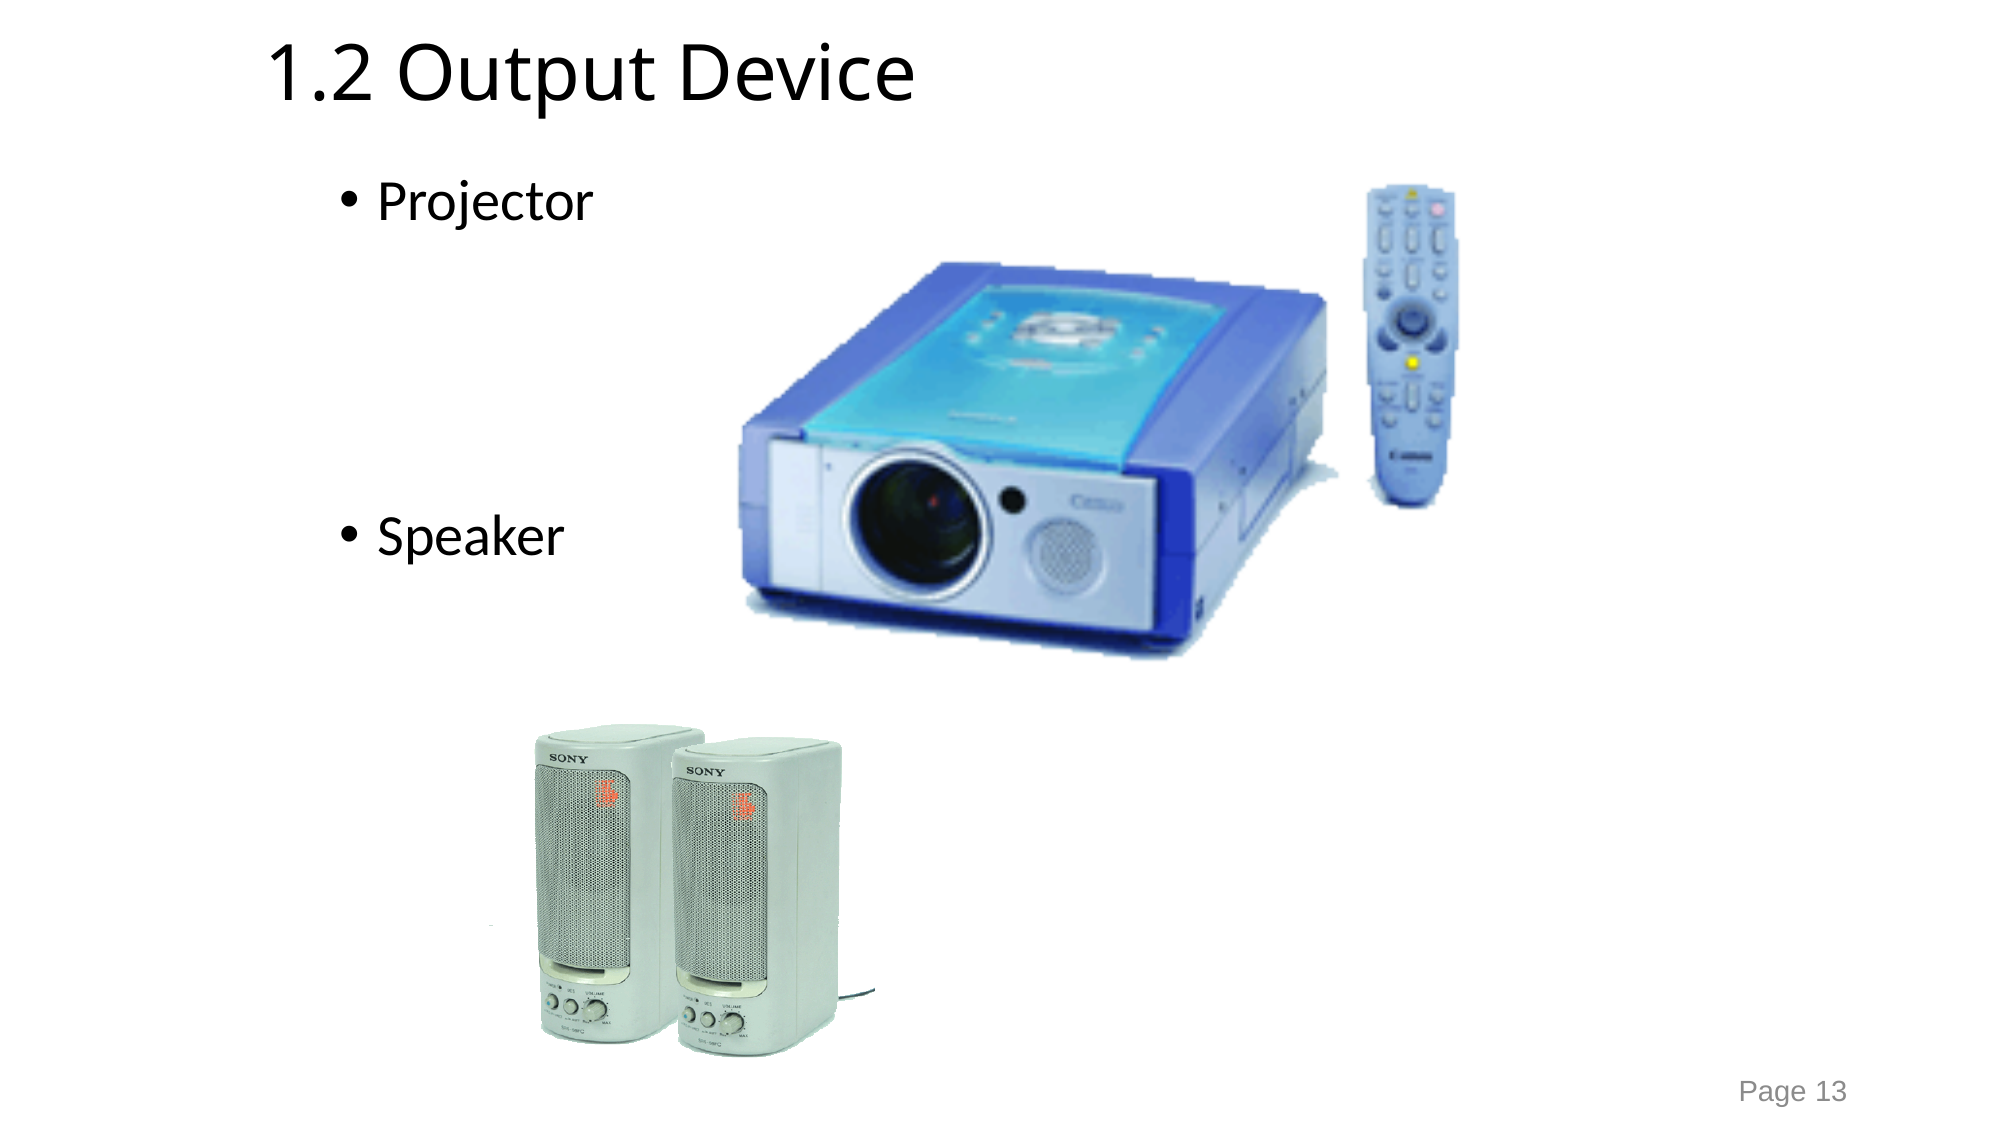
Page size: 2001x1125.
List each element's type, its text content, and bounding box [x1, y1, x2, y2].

picture [712, 162, 1488, 683]
list Projector Speaker [324, 162, 1675, 993]
slide_number Page 13 [1412, 1042, 1863, 1103]
picture [487, 724, 875, 1058]
title 1.2 Output Device [249, 24, 1082, 125]
